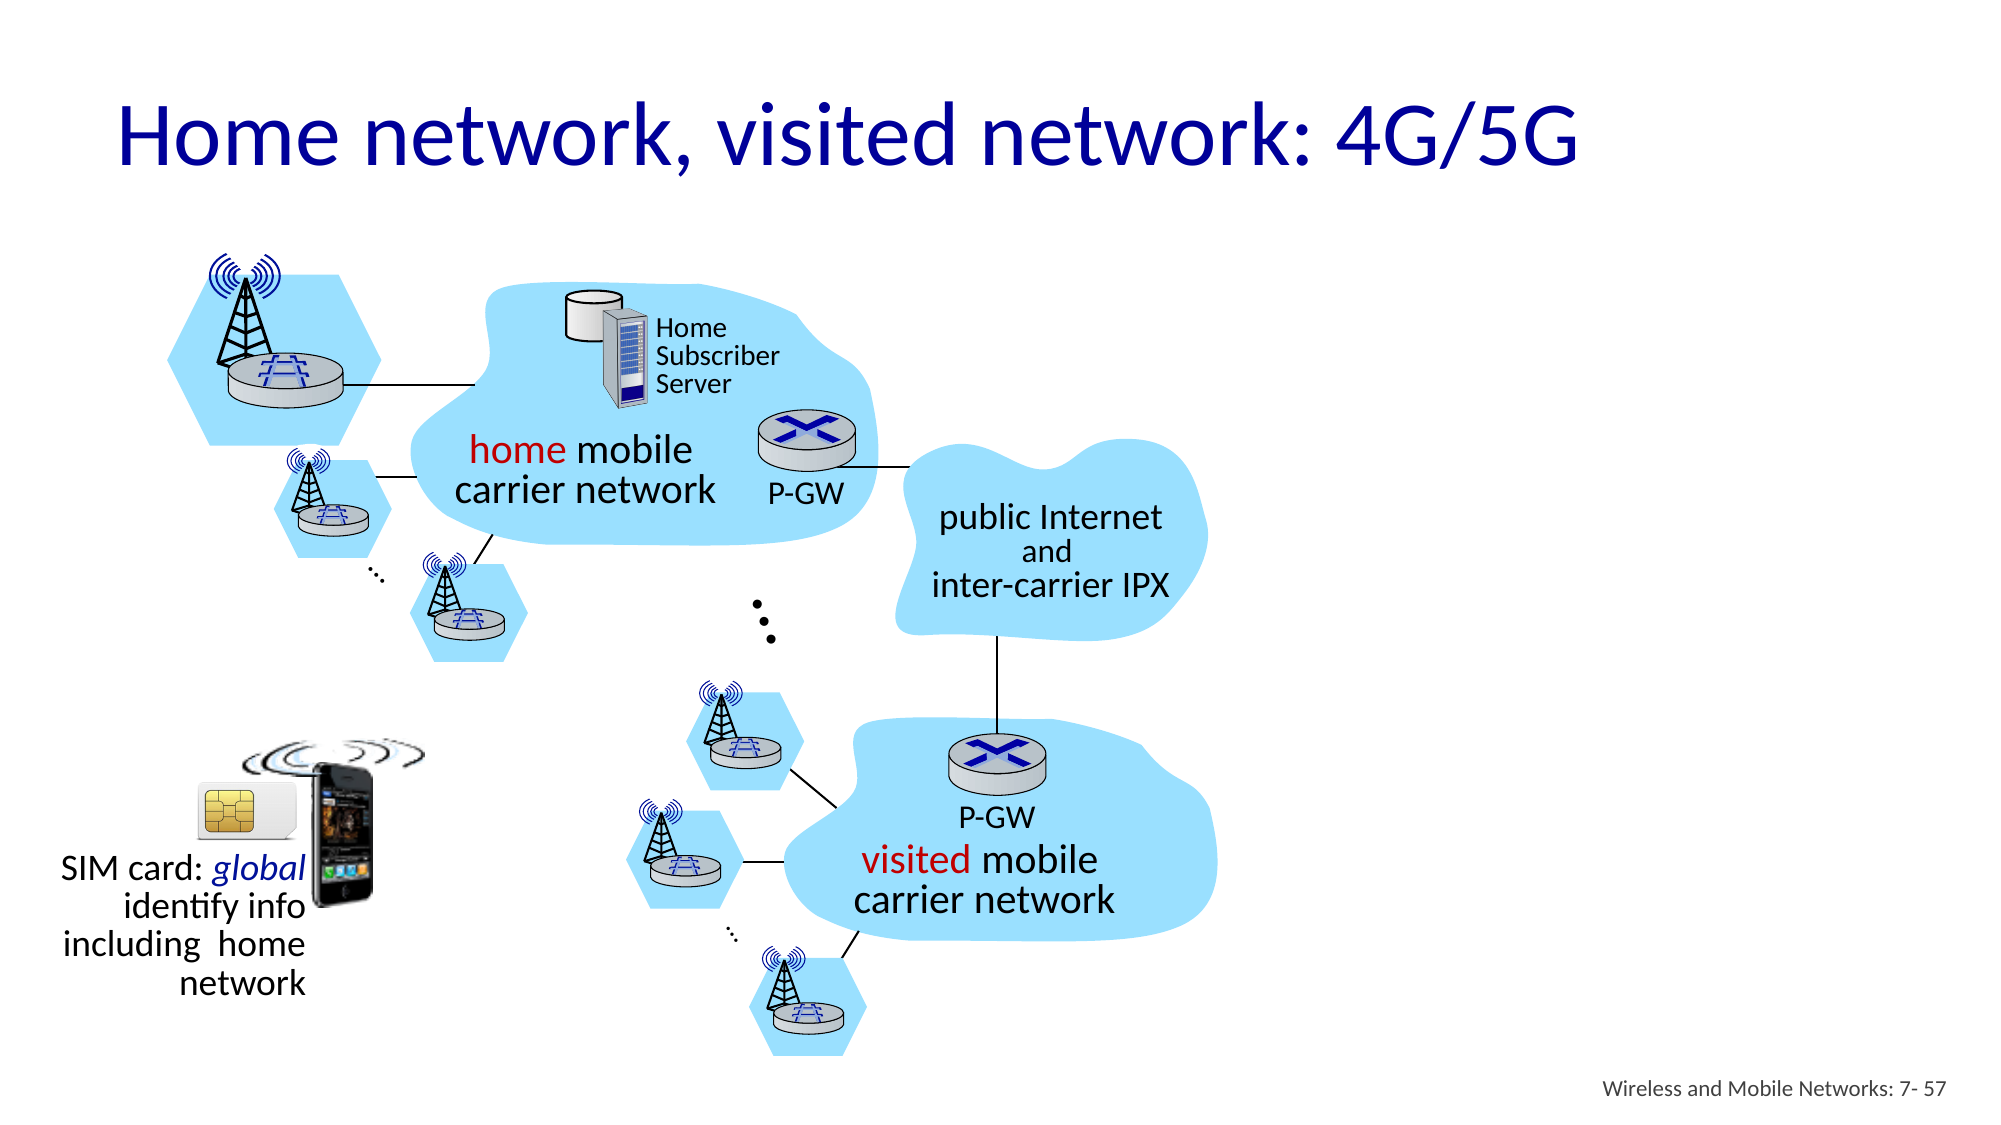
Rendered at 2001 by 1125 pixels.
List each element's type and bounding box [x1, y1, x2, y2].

text_box [25, 737, 425, 1013]
title [101, 62, 1901, 210]
slide_number [1512, 1056, 1963, 1117]
text_box [167, 246, 1219, 1056]
